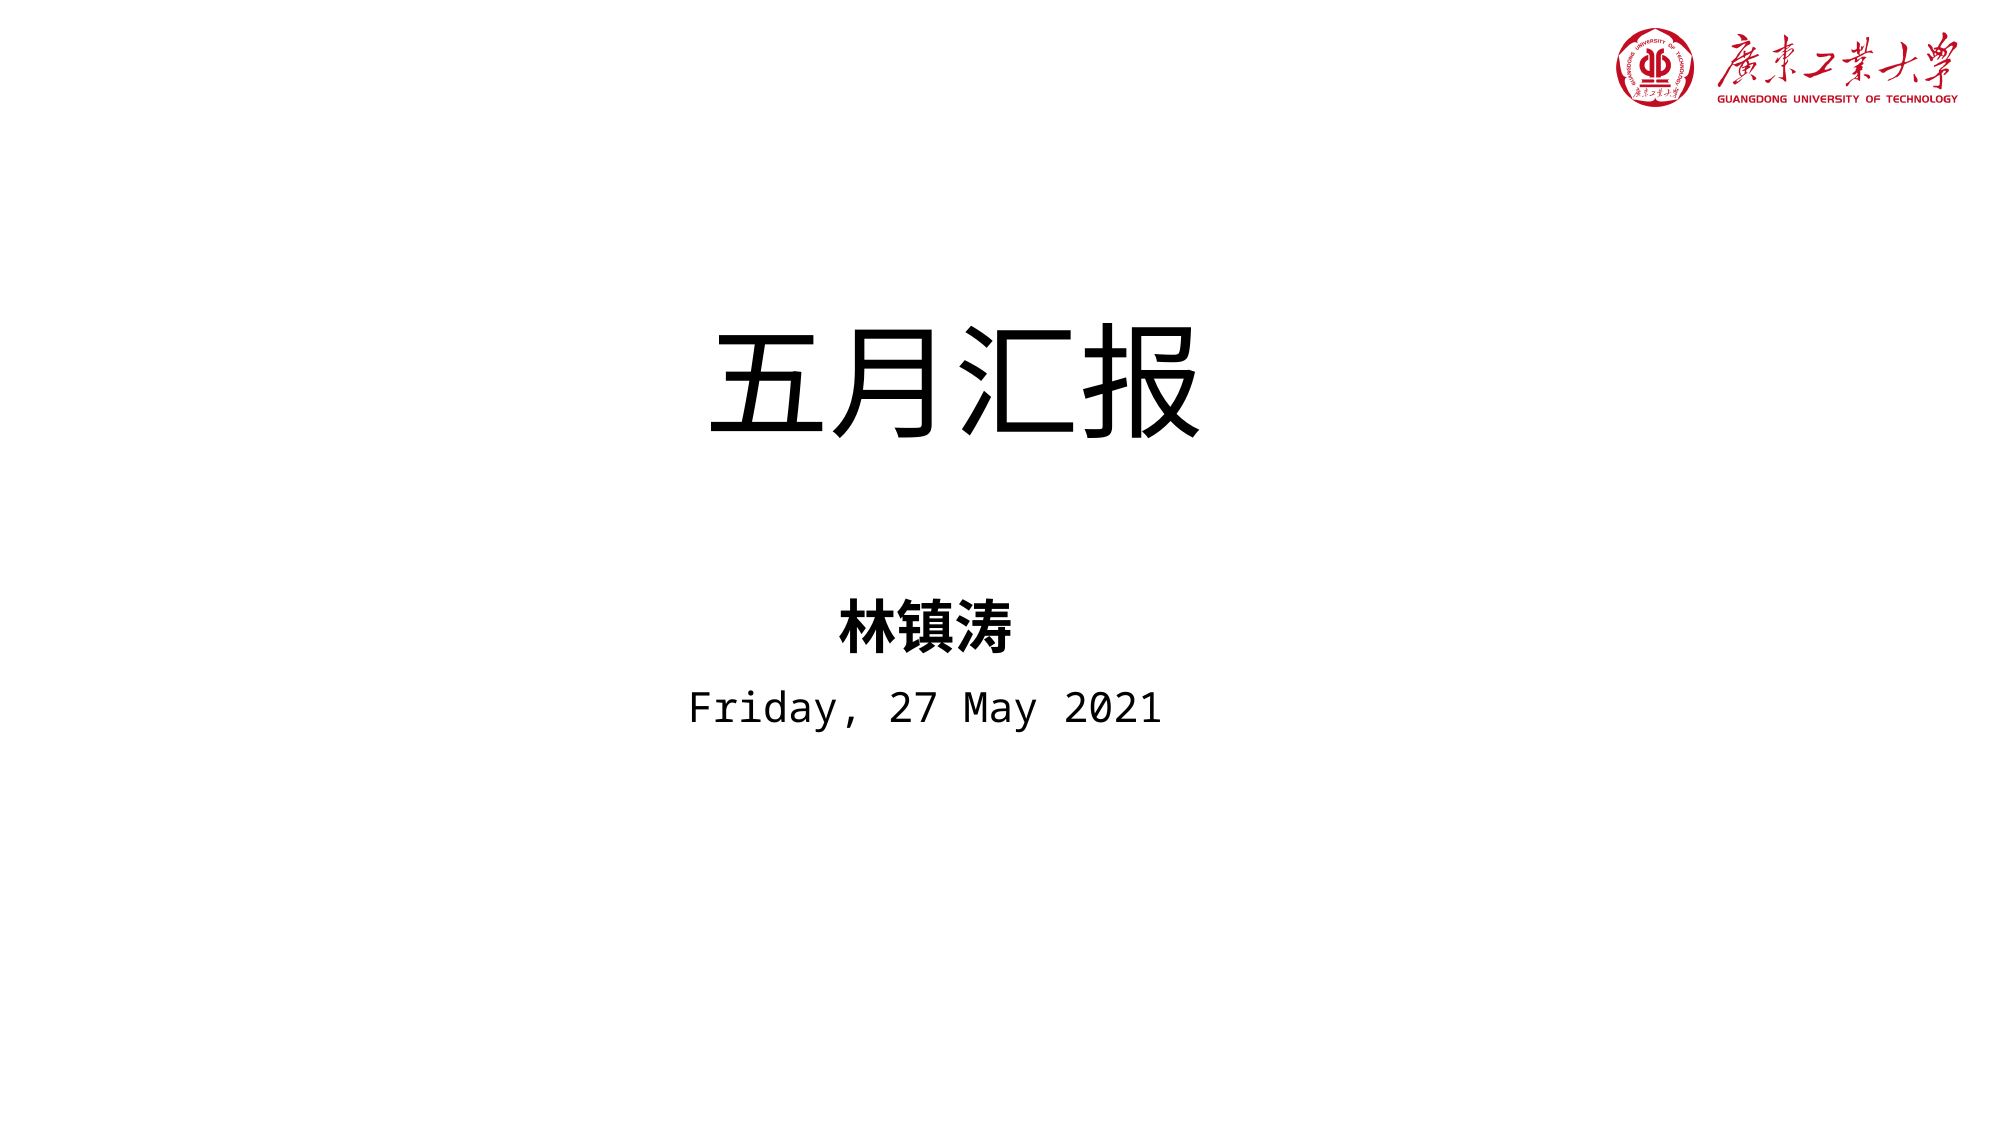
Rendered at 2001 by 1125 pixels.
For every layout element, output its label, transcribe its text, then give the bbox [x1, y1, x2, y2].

title 五月汇报 [175, 225, 1676, 464]
picture [1616, 28, 1958, 107]
subtitle 林镇涛 Friday, 27 May 2021 [175, 582, 1676, 877]
